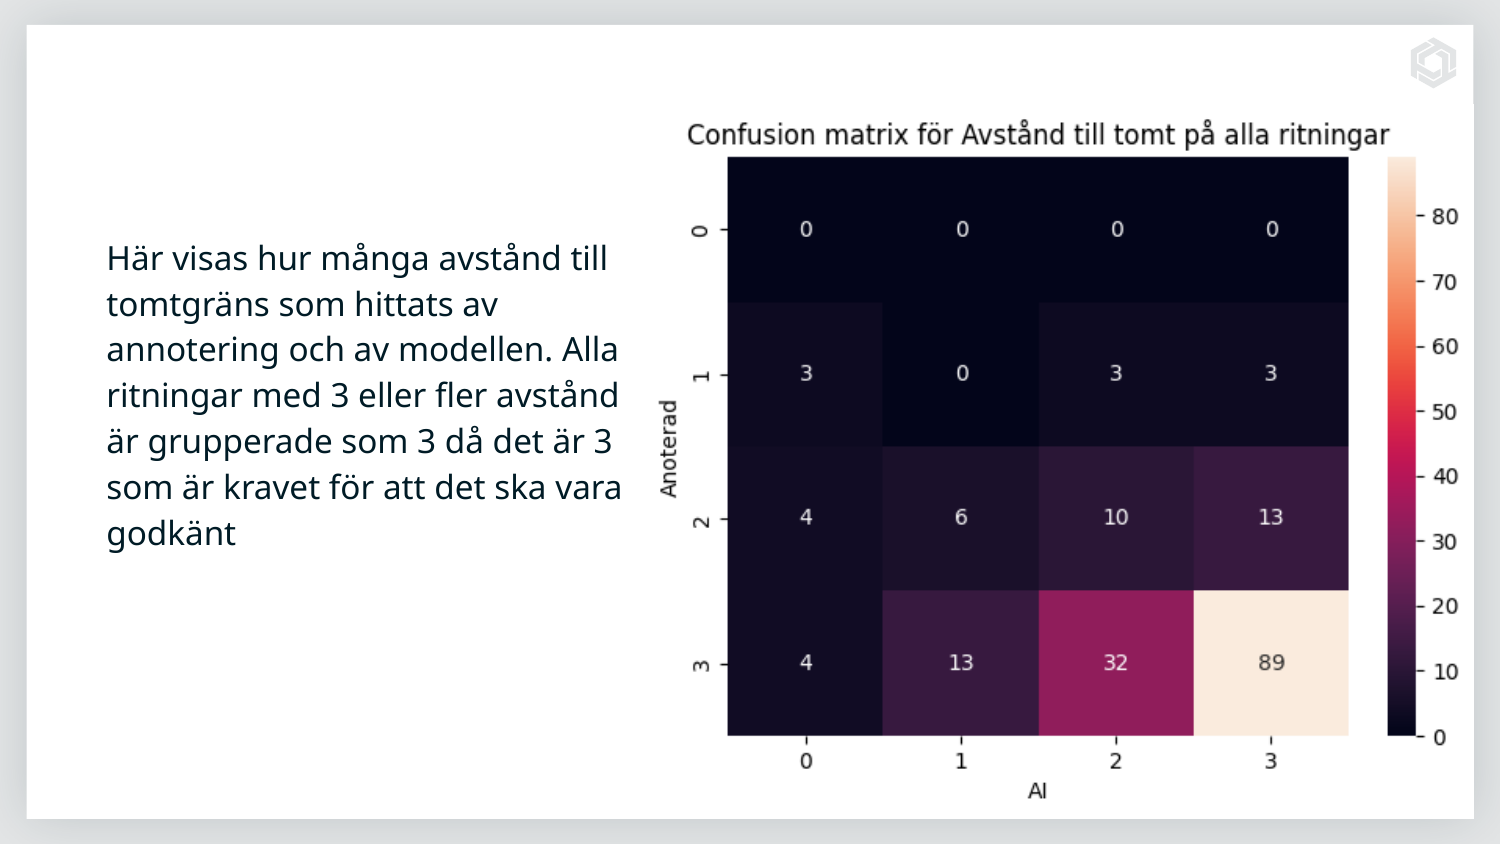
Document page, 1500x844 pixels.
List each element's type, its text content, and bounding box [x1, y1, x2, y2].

picture [645, 104, 1474, 820]
list Här visas hur många avstånd till tomtgräns som hittats av annotering och av modellen. Alla ritningar med 3 eller fler avstånd är grupperade som 3 då det är 3 som är kravet för att det ska vara godkänt [106, 230, 640, 750]
